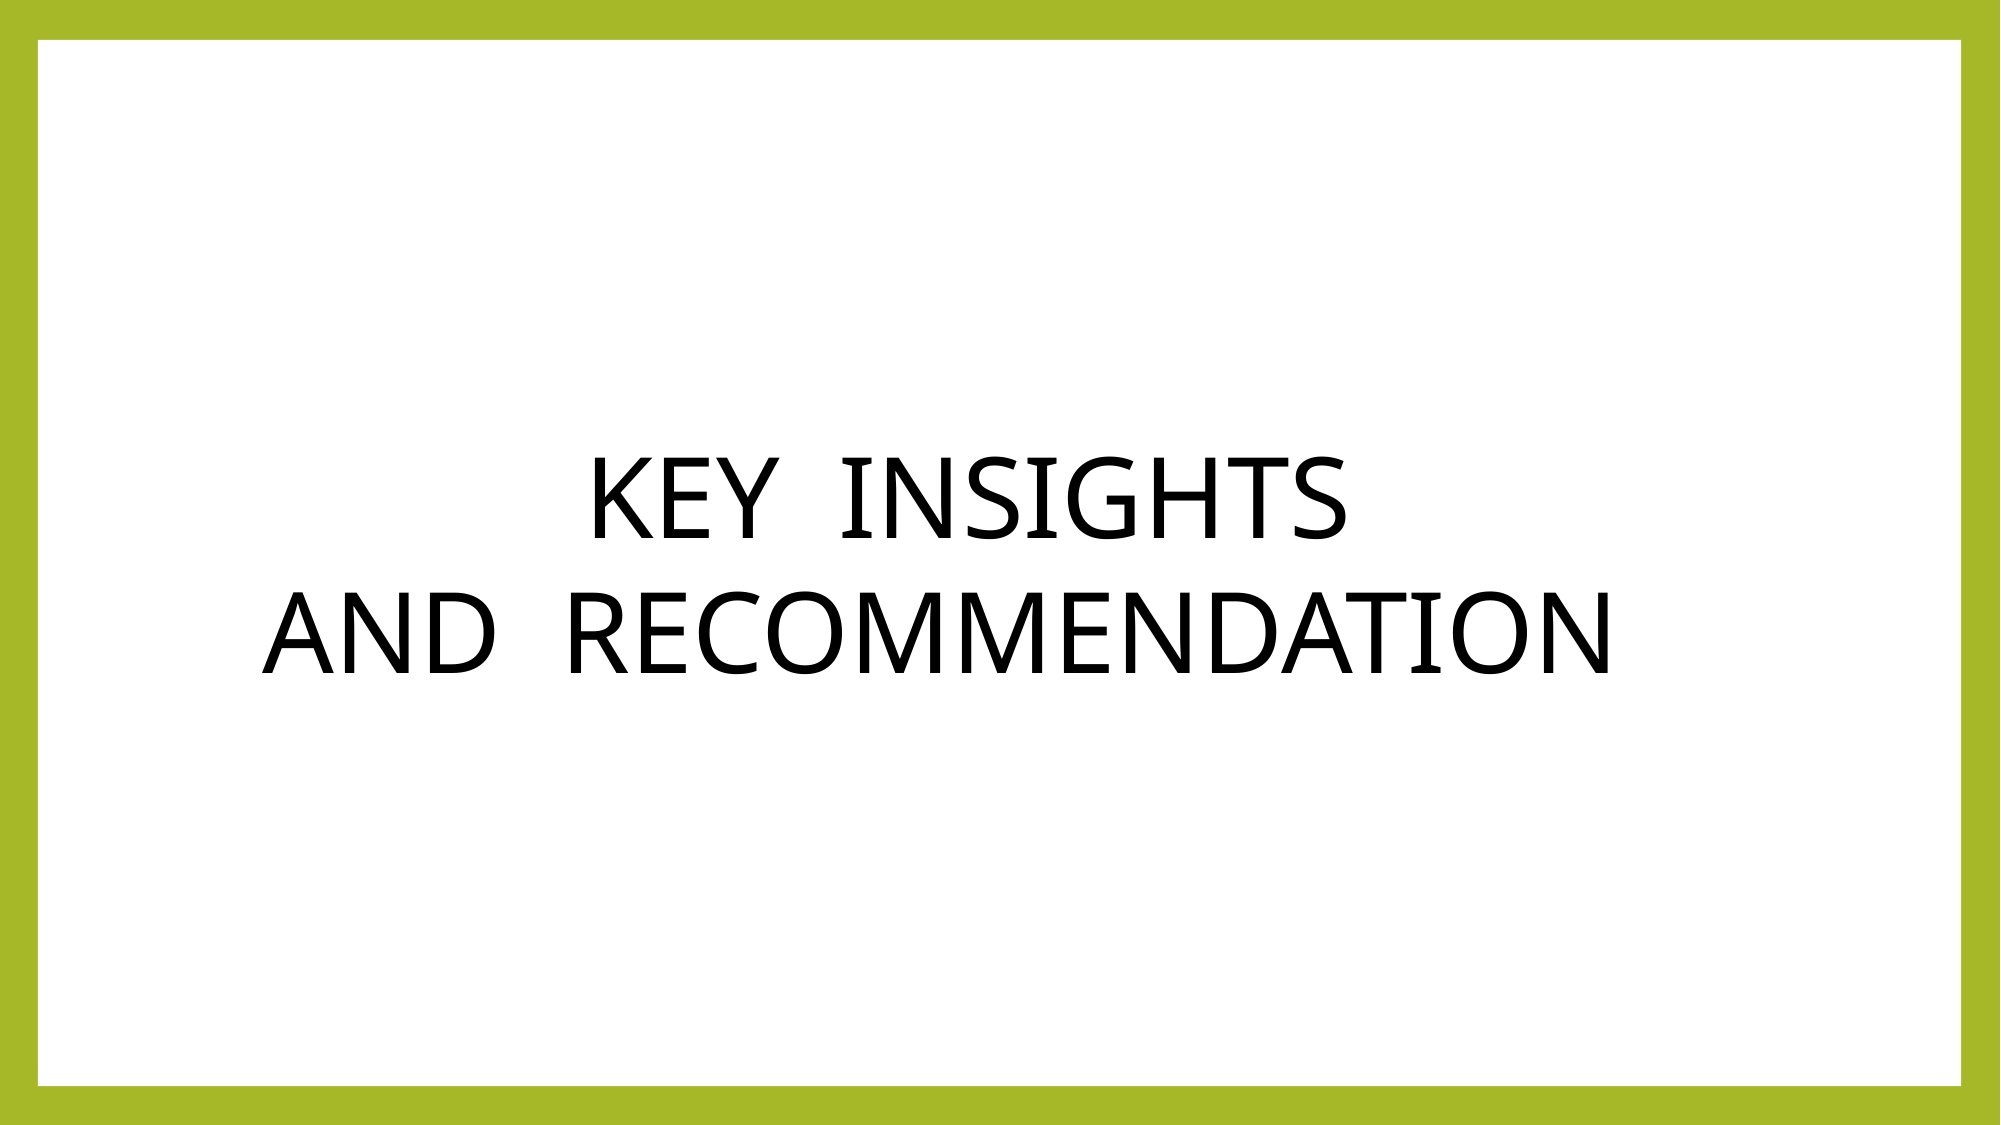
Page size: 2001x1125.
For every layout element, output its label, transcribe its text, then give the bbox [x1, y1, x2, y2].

text_box KEY INSIGHTS AND RECOMMENDATION [247, 418, 1753, 704]
